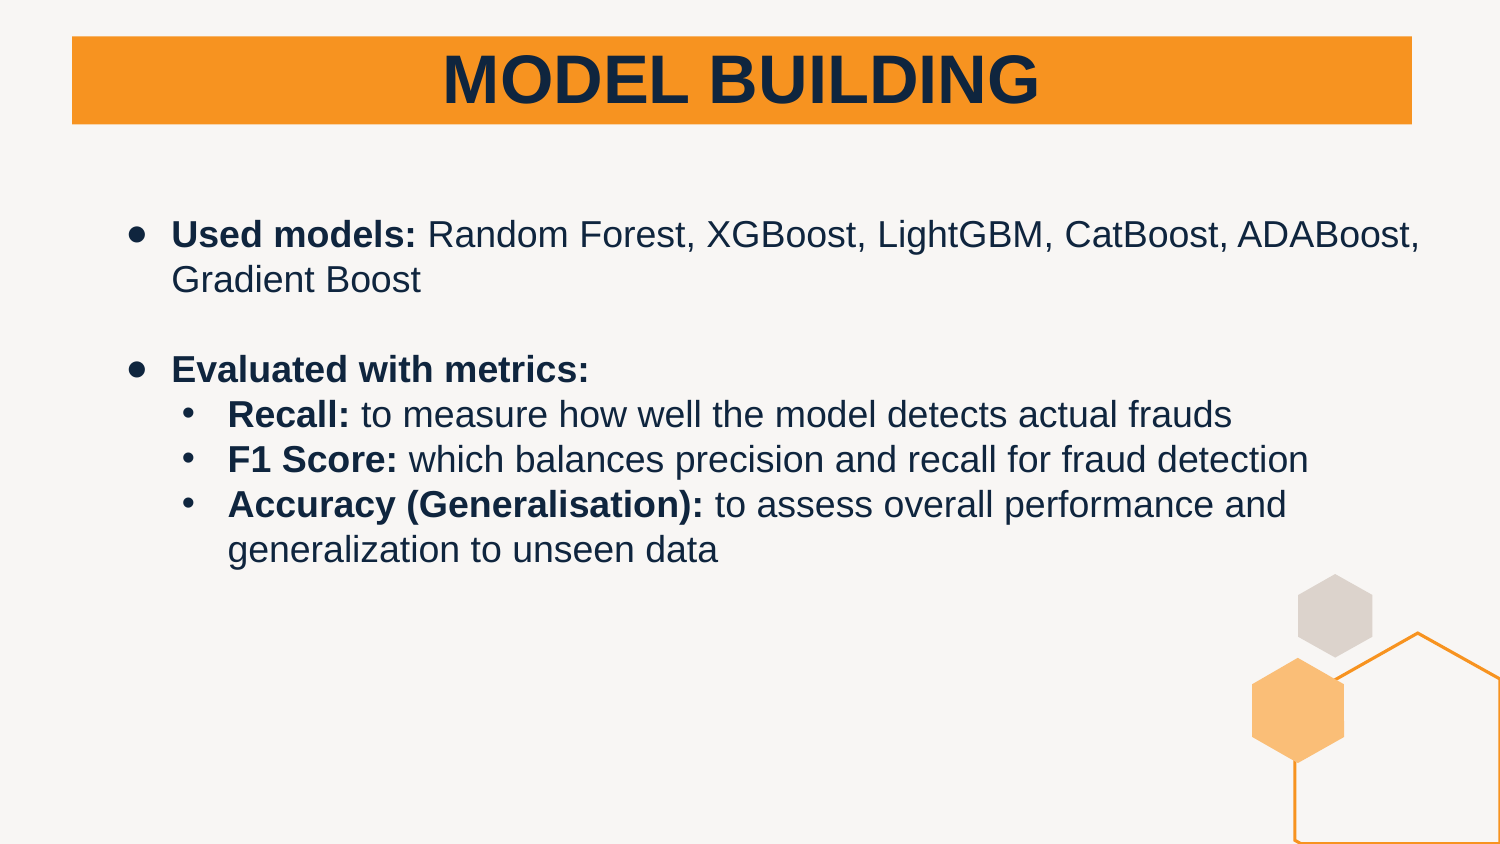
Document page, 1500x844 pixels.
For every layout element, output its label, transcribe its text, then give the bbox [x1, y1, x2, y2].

title MODEL BUILDING [72, 36, 1412, 125]
list Used models: Random Forest, XGBoost, LightGBM, CatBoost, ADABoost, Gradient Boost Evaluated with metrics: Recall: to measure how well the model detects actual frauds F1 Score: which balances precision and recall for fraud detection Accuracy (Generalisation): to assess overall performance and generalization to unseen data [104, 204, 1444, 686]
